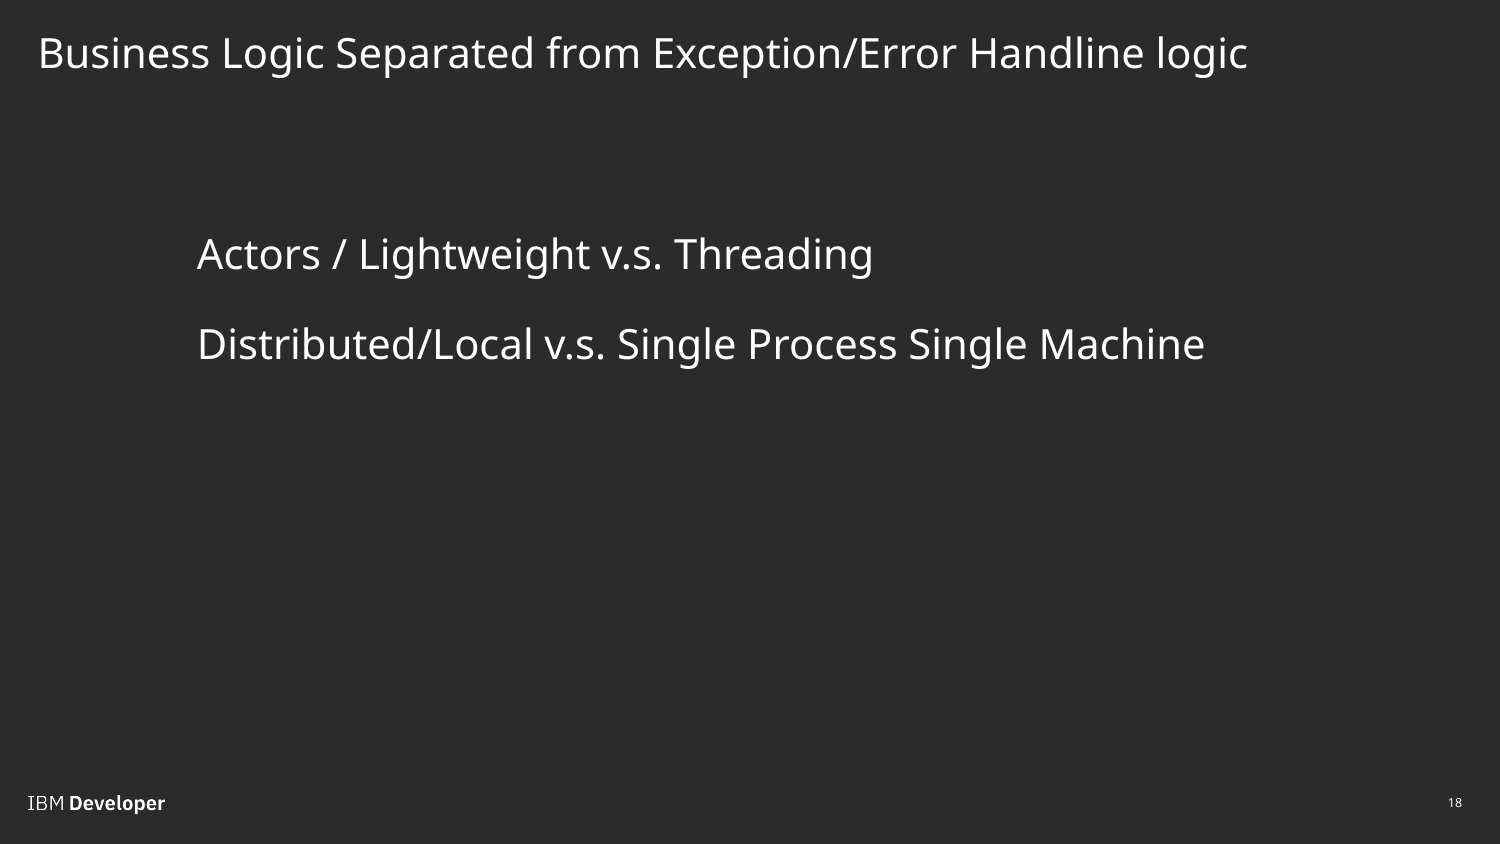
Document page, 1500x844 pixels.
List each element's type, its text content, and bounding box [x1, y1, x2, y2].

picture [0, 767, 193, 839]
text_box Actors / Lightweight v.s. Threading Distributed/Local v.s. Single Process Single Machine [196, 233, 1500, 422]
slide_number 18 [1125, 791, 1463, 815]
title Business Logic Separated from Exception/Error Handline logic [37, 33, 1463, 221]
